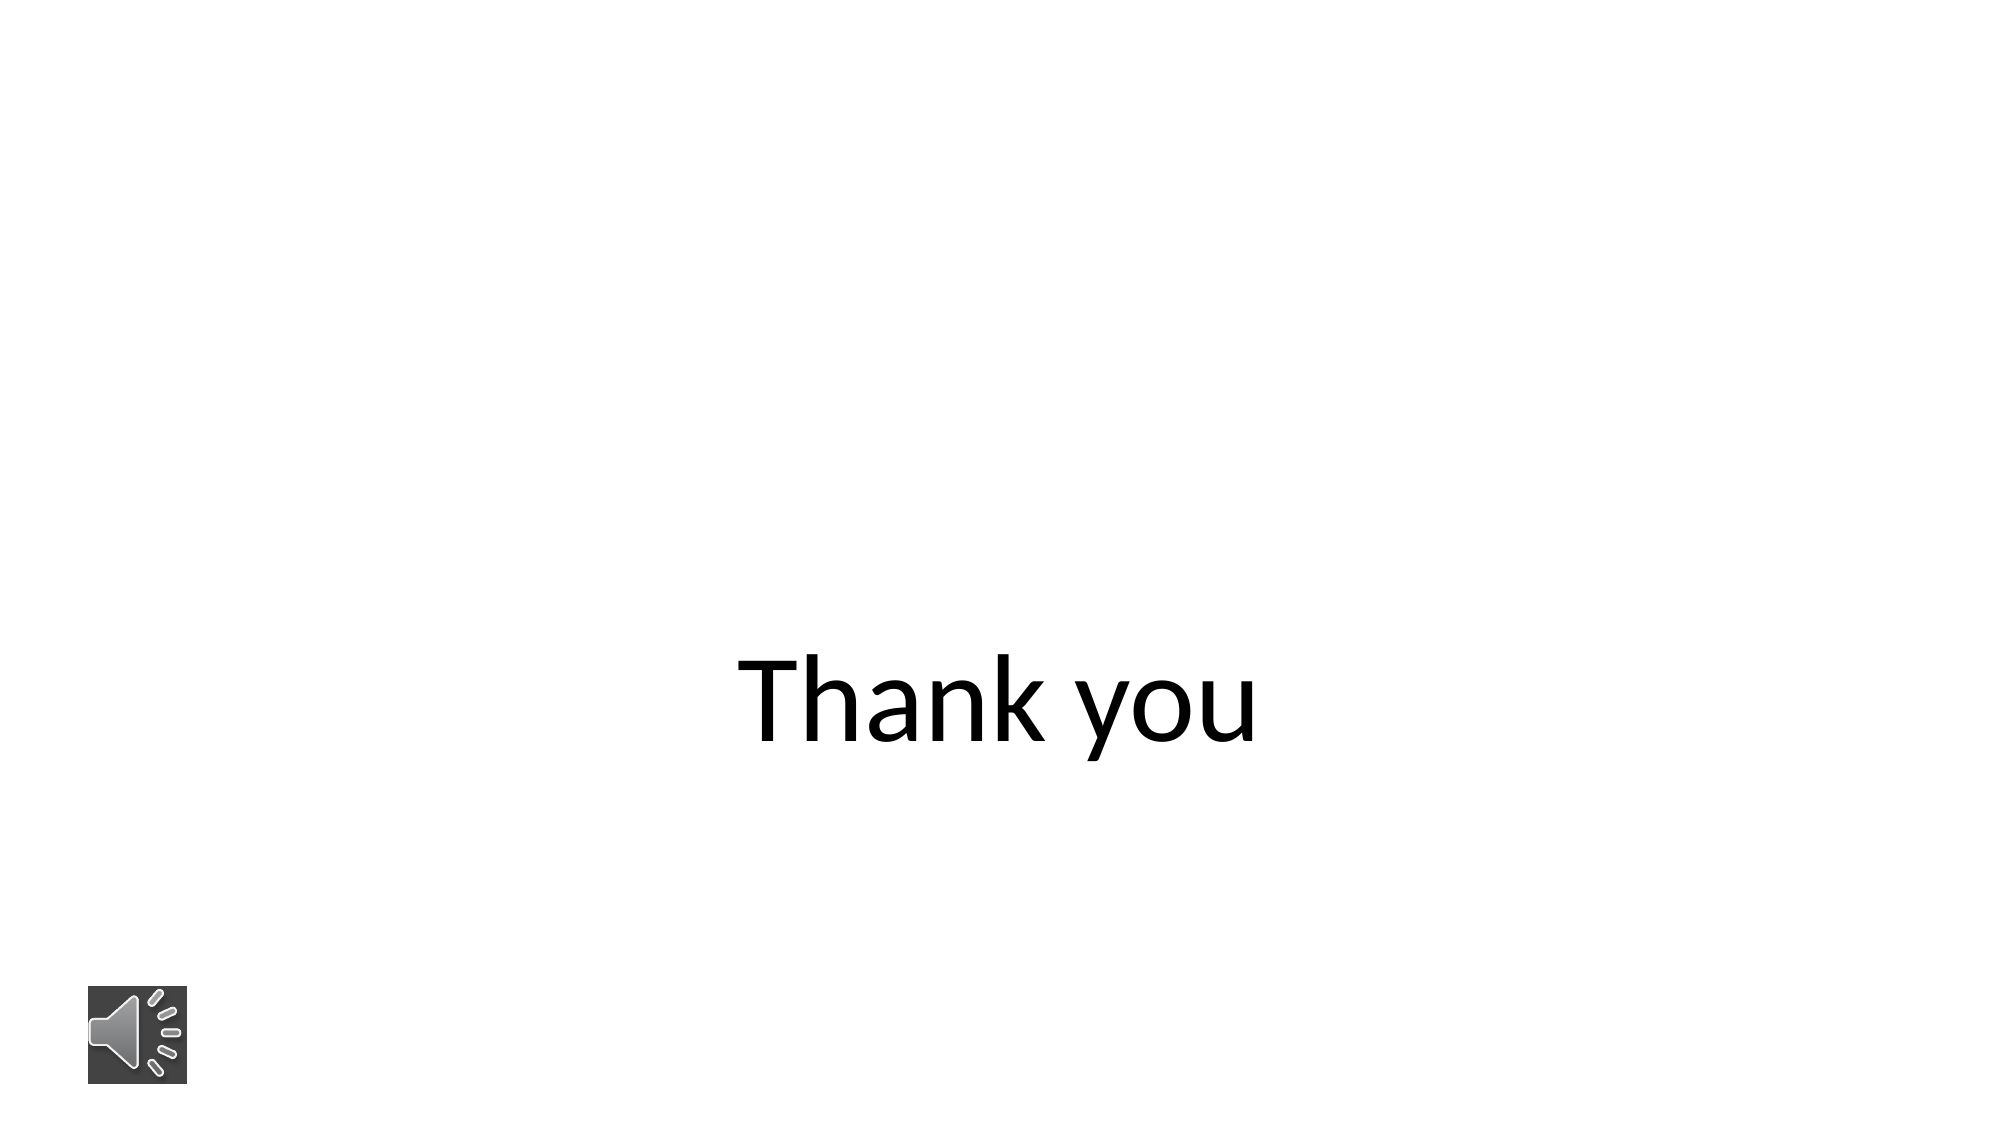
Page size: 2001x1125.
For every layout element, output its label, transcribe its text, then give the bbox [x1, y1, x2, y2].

list Thank you [137, 299, 1863, 1014]
picture [87, 985, 188, 1086]
